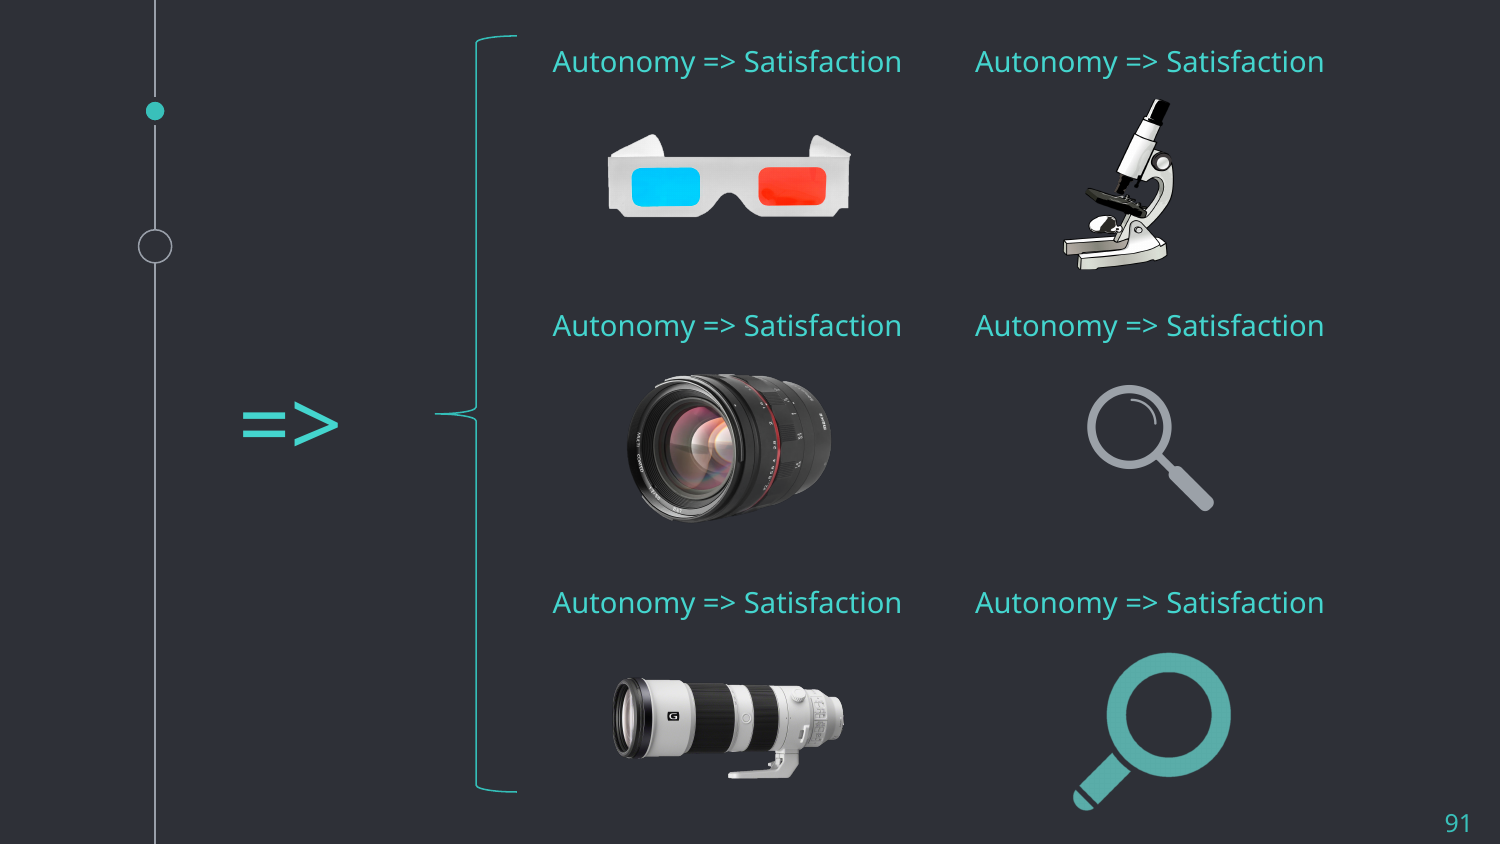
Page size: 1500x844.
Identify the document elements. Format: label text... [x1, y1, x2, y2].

text_box [434, 35, 517, 793]
slide_number 91 [1398, 792, 1489, 844]
text_box Autonomy => Satisfaction [537, 576, 918, 627]
text_box Autonomy => Satisfaction [537, 300, 918, 350]
text_box Autonomy => Satisfaction [960, 300, 1341, 350]
picture [589, 370, 867, 526]
text_box Autonomy => Satisfaction [537, 35, 918, 86]
picture [586, 38, 870, 323]
picture [611, 611, 845, 844]
text_box Autonomy => Satisfaction [960, 35, 1341, 86]
text_box => [223, 358, 359, 484]
picture [1021, 98, 1216, 271]
text_box Autonomy => Satisfaction [960, 576, 1341, 627]
picture [1048, 380, 1253, 516]
picture [1019, 601, 1282, 844]
